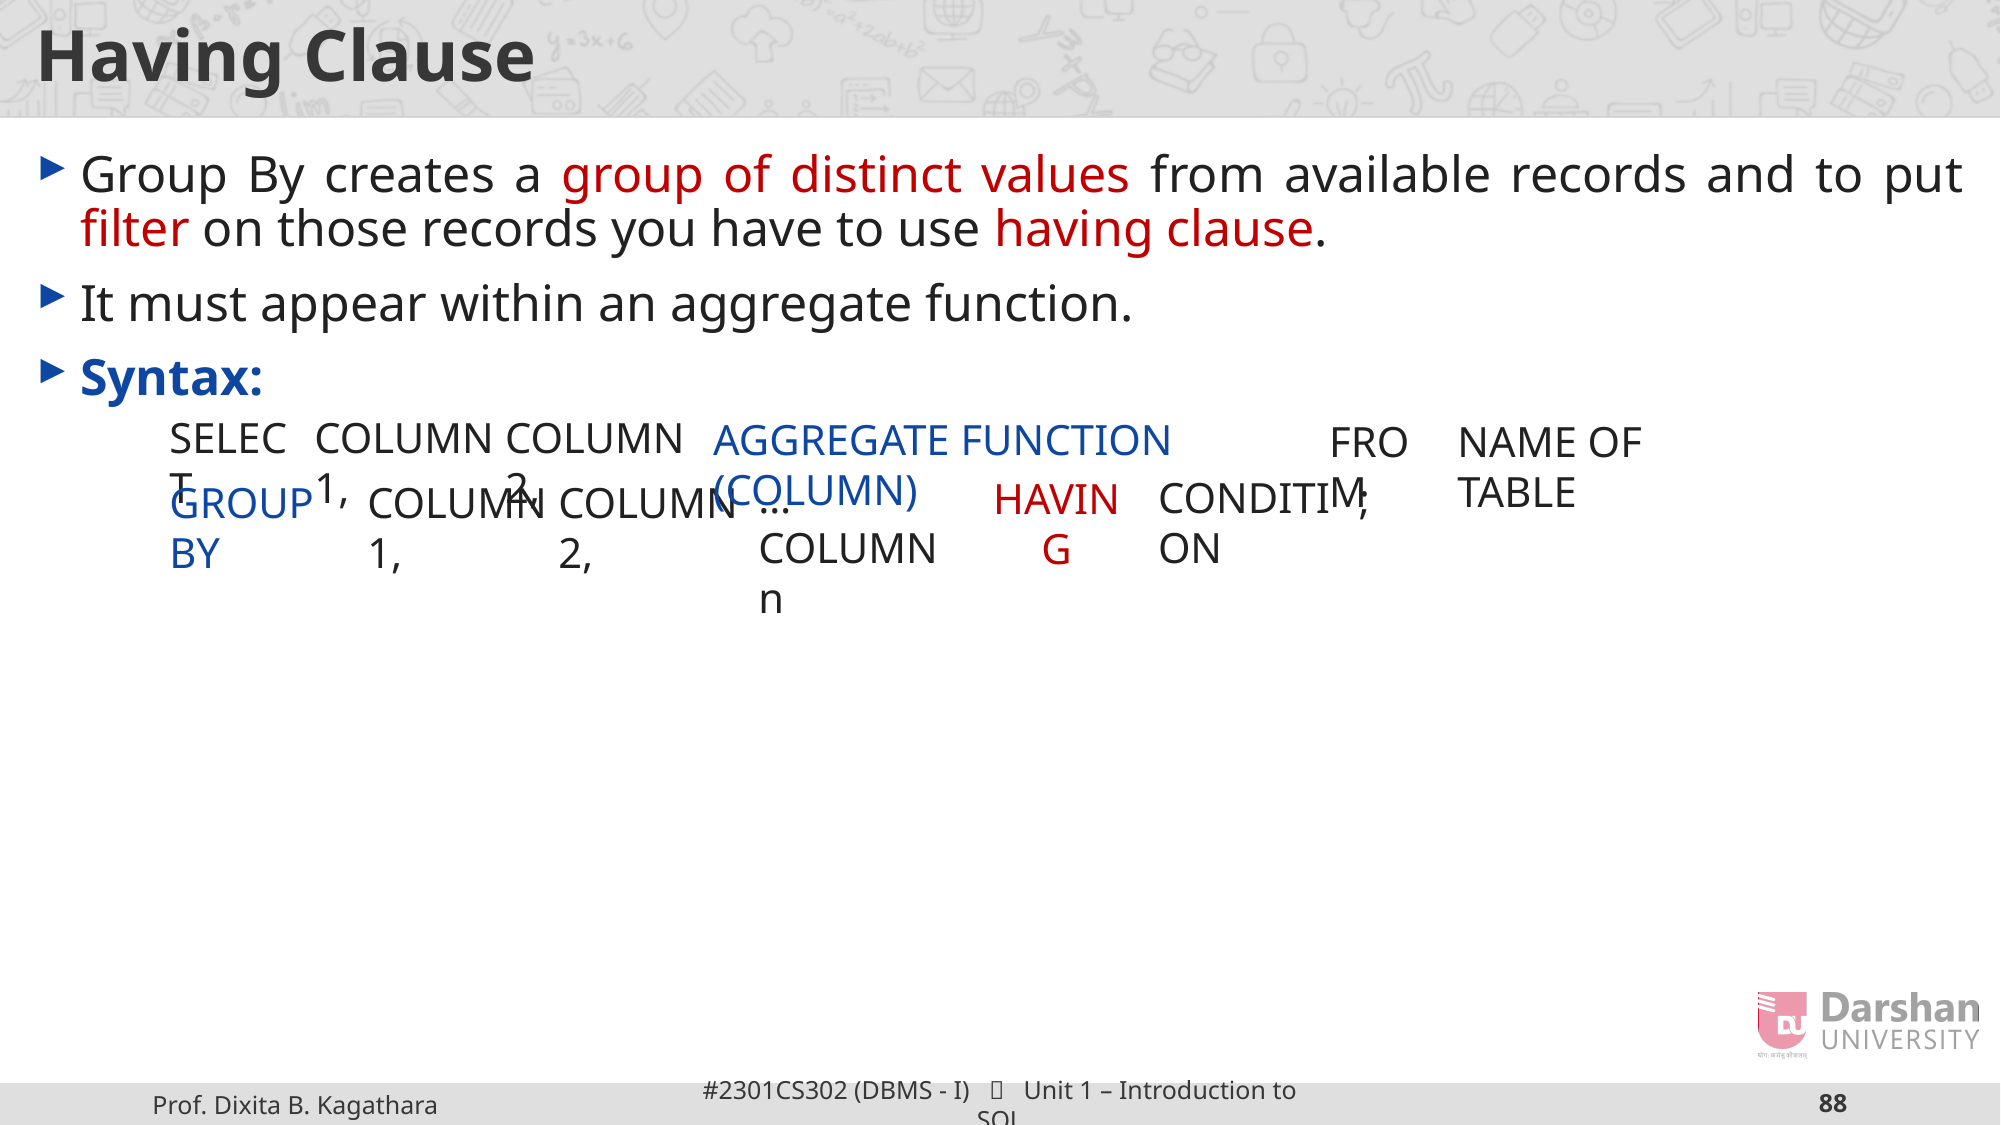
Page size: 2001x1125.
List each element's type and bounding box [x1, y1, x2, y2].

list [21, 141, 1979, 1059]
text_box [154, 404, 1752, 629]
title [0, 0, 2000, 117]
